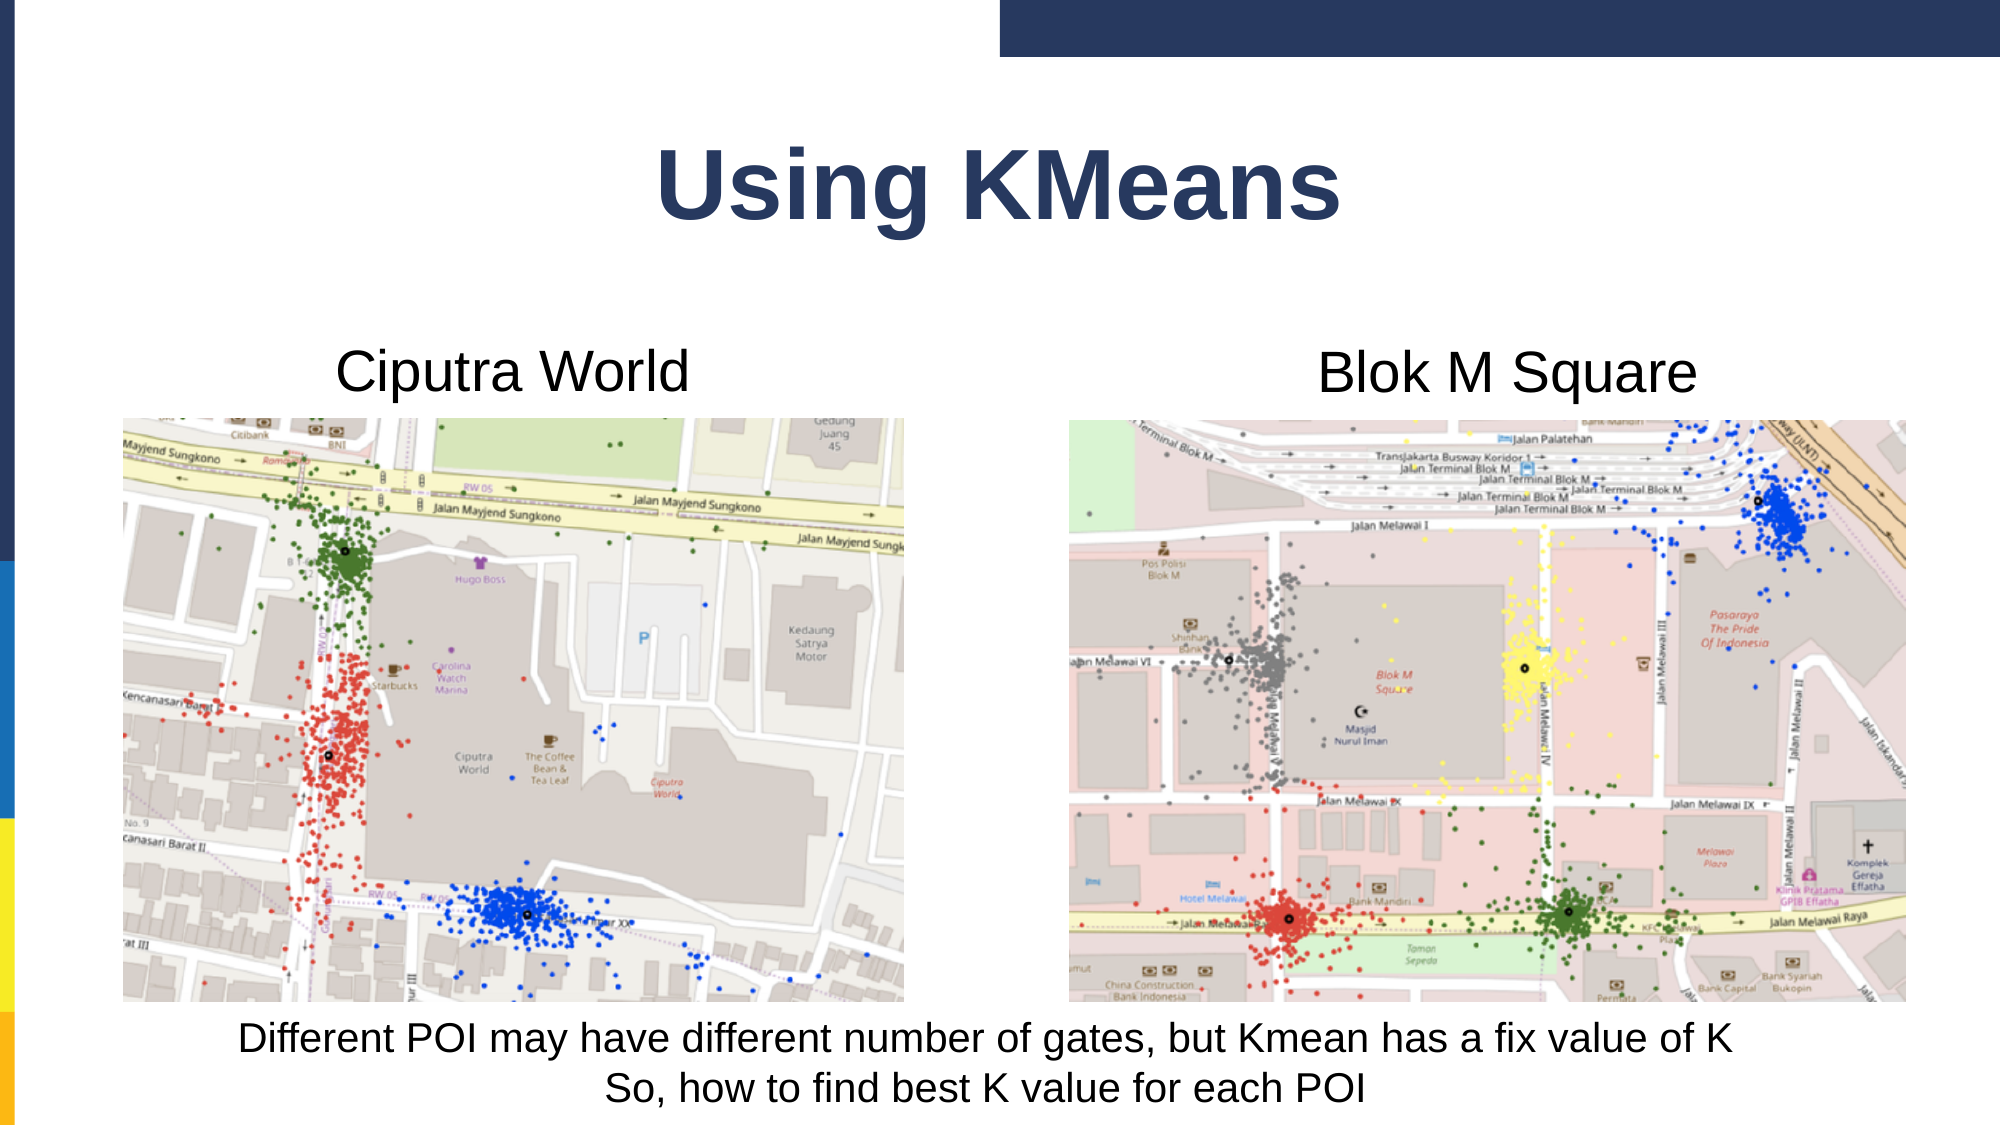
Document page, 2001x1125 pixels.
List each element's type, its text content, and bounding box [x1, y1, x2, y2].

picture [119, 412, 907, 1005]
title Using KMeans [104, 75, 1895, 300]
text_box Ciputra World [320, 325, 706, 411]
text_box Different POI may have different number of gates, but Kmean has a fix value of K So, how to find best K value for each POI [222, 1003, 1749, 1118]
picture [1065, 412, 1908, 1005]
text_box Blok M Square [1302, 326, 1715, 411]
